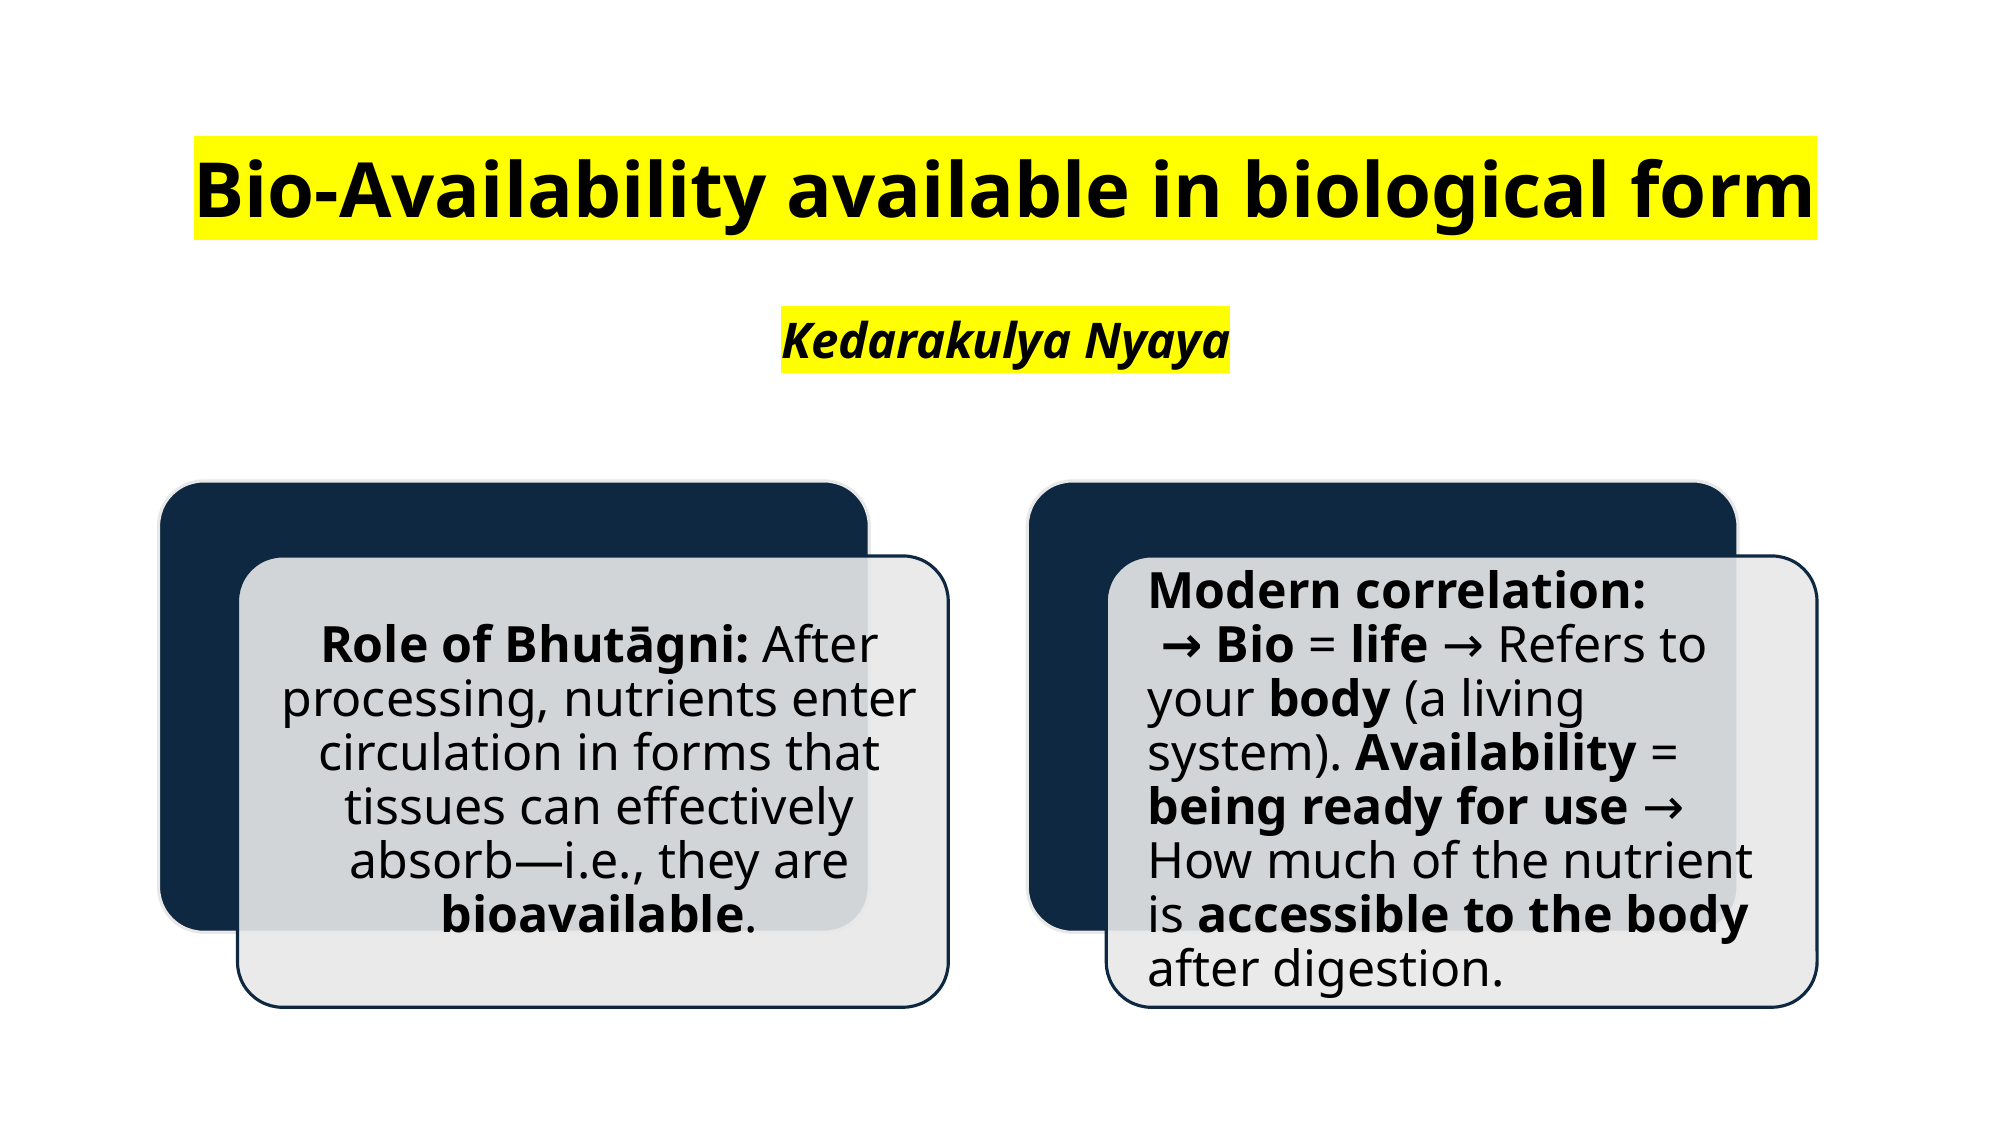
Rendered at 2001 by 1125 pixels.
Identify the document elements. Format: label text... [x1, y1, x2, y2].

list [136, 480, 1840, 1008]
title Bio‑Availability available in biological form Kedarakulya Nyaya [171, 132, 1840, 388]
